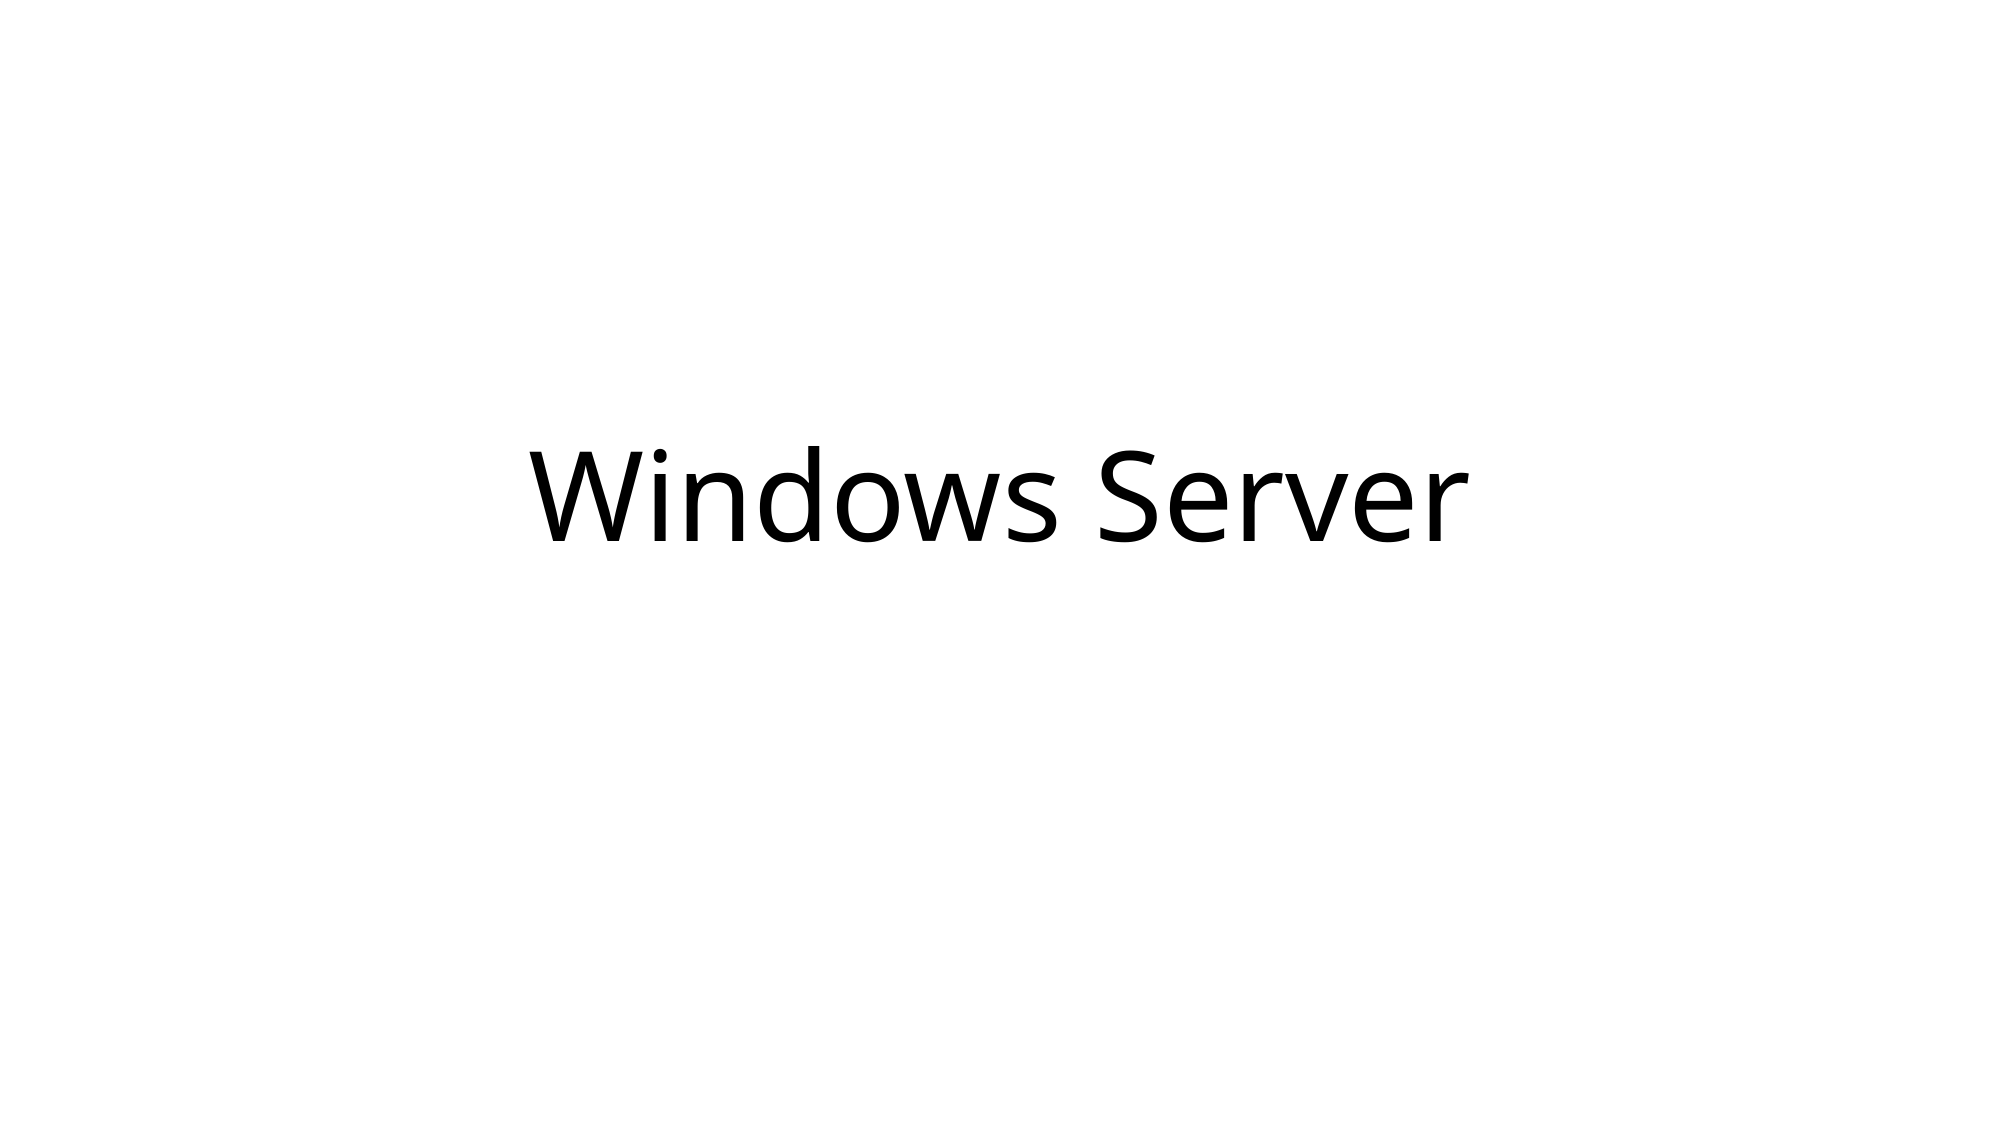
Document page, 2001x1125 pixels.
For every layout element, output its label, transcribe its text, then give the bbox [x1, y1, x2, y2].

title Windows Server [249, 184, 1750, 576]
